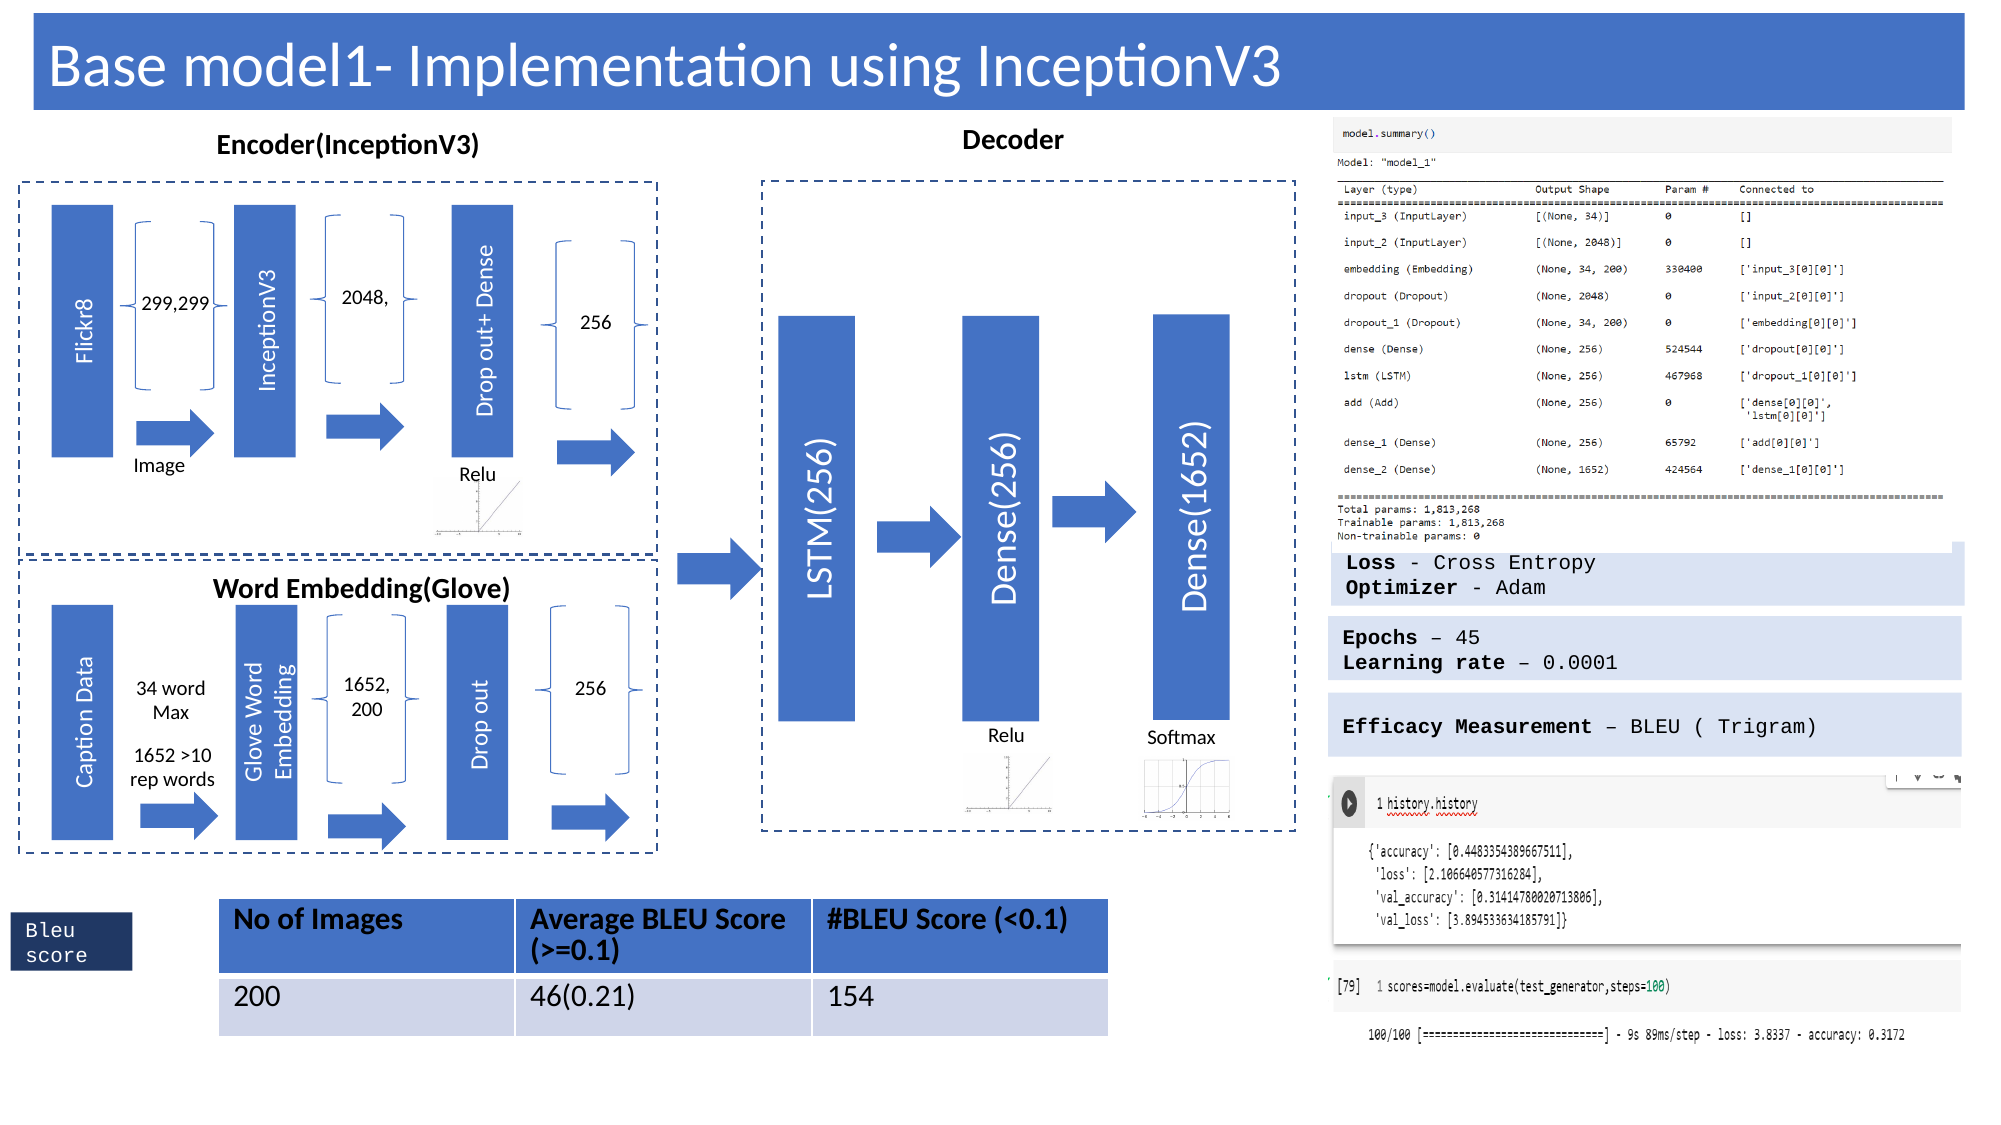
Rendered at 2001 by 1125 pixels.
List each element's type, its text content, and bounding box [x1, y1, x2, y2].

picture [1138, 756, 1235, 821]
text_box [620, 240, 635, 296]
text_box Epochs – 45 Learning rate – 0.0001 [1327, 615, 1963, 681]
text_box [18, 181, 658, 556]
text_box [556, 425, 637, 480]
text_box [676, 534, 761, 603]
text_box Base model1- Implementation using InceptionV3 [33, 12, 1966, 111]
table_header #BLEU Score (<0.1) [813, 899, 1108, 973]
picture [1327, 775, 1961, 1059]
text_box 256 [542, 296, 649, 347]
table_cell 46(0.21) [516, 979, 811, 1036]
text_box Word Embedding(Glove) [176, 561, 548, 613]
text_box Bleu score [10, 911, 133, 972]
text_box [1051, 478, 1138, 546]
text_box Dense(256) [961, 315, 1040, 709]
table_header Average BLEU Score (>=0.1) [516, 899, 811, 973]
text_box Relu [930, 709, 1083, 759]
text_box [876, 503, 963, 571]
text_box [18, 559, 658, 854]
text_box Encoder(InceptionV3) [126, 119, 570, 166]
text_box Dense(1652) [1152, 313, 1231, 711]
table_cell 200 [219, 979, 514, 1036]
text_box [555, 240, 572, 296]
text_box Decoder [792, 114, 1235, 161]
text_box Relu [401, 447, 555, 498]
table_header No of Images [219, 899, 514, 973]
picture [963, 753, 1053, 814]
table_cell 154 [813, 979, 1108, 1036]
text_box [761, 180, 1296, 832]
text_box Efficacy Measurement – BLEU ( Trigram) [1327, 692, 1963, 758]
text_box Loss - Cross Entropy Optimizer - Adam [1330, 541, 1966, 607]
picture [433, 477, 523, 537]
picture [1332, 117, 1952, 554]
text_box [555, 347, 572, 410]
text_box [620, 347, 635, 410]
text_box Softmax [1105, 711, 1258, 761]
